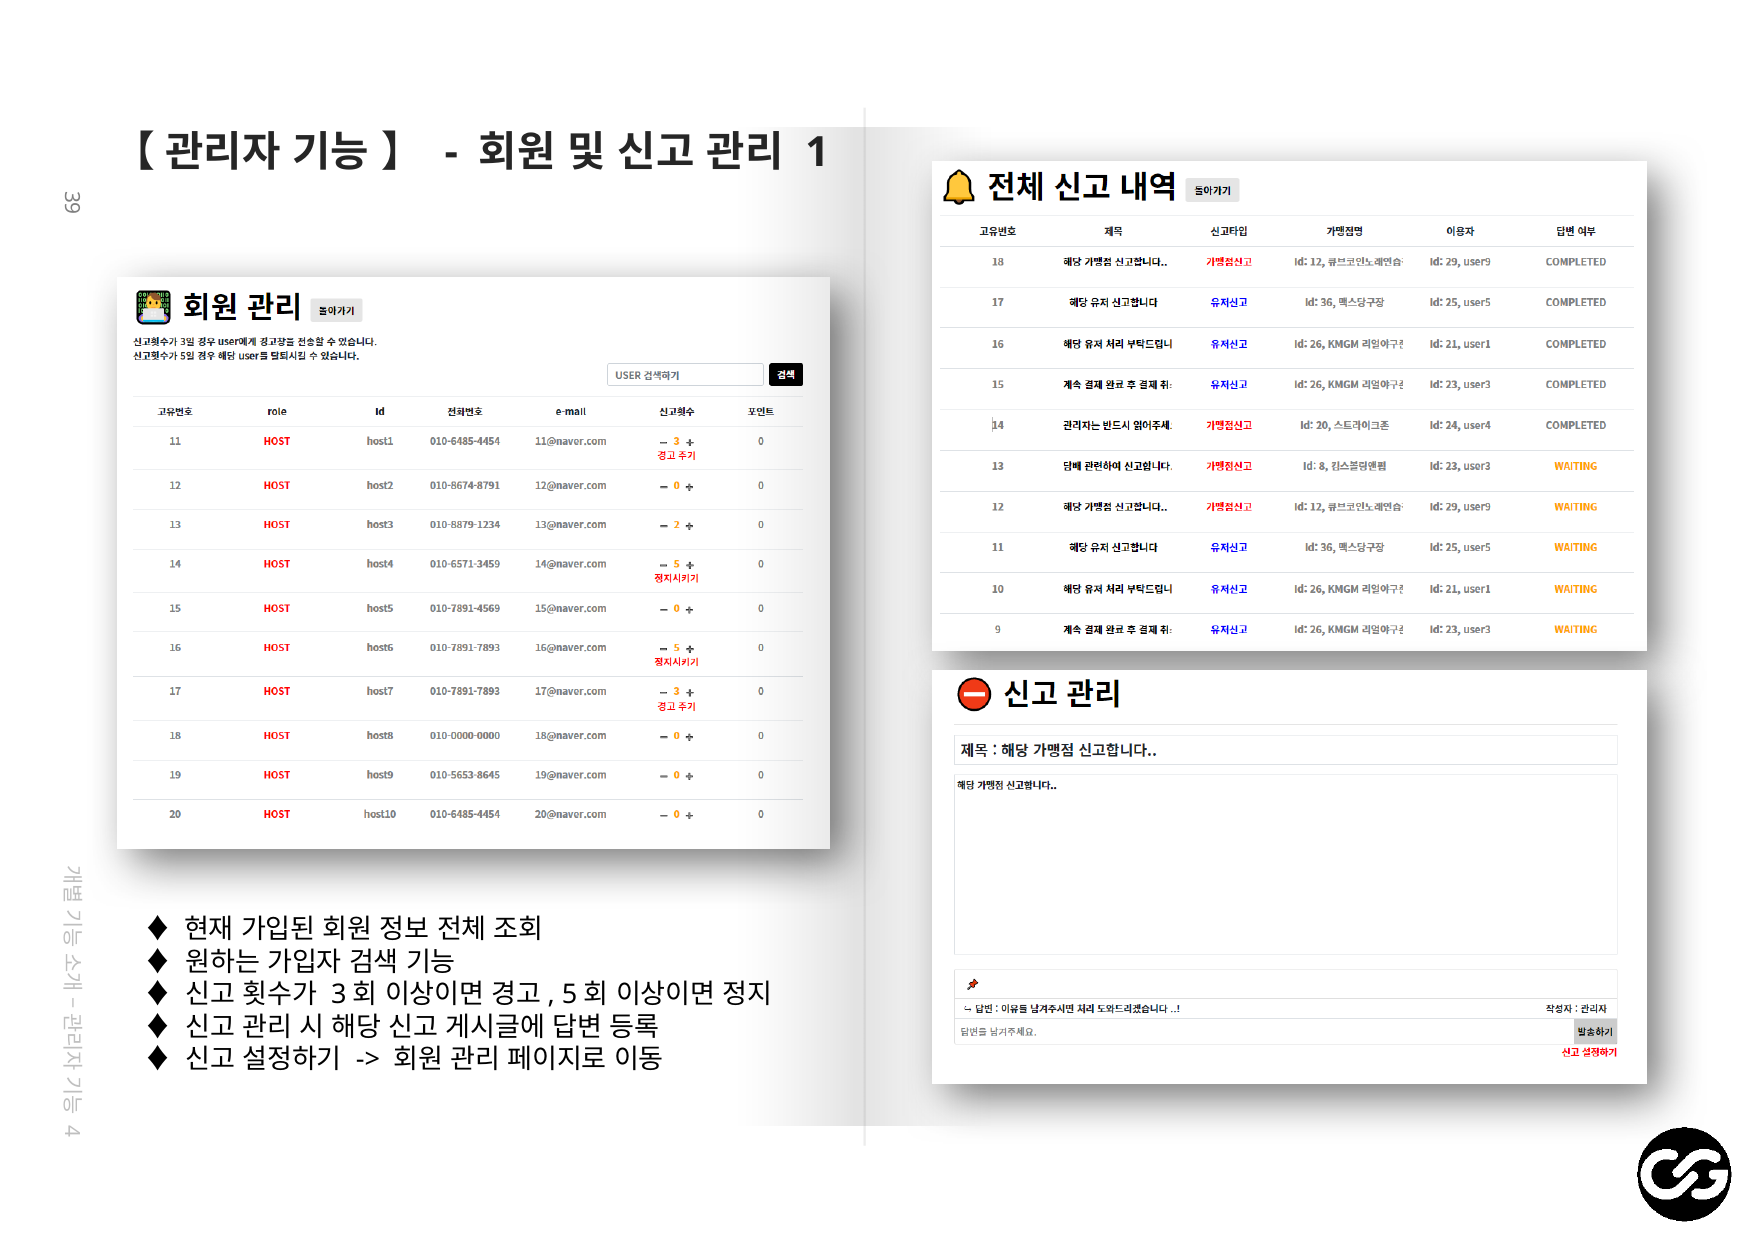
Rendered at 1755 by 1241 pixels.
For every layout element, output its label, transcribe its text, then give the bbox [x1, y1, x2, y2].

picture [931, 670, 1648, 1084]
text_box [730, 107, 999, 1147]
picture [117, 277, 730, 850]
text_box 【 관리자 기능 】 - 회원 및 신고 관리 1 [99, 117, 725, 183]
picture [1635, 1126, 1732, 1223]
text_box 39 [53, 176, 94, 230]
text_box 개별 기능 소개 – 관리자 기능 4 [53, 850, 94, 1153]
text_box ♦ 현재 가입된 회원 정보 전체 조회 ♦ 원하는 가입자 검색 기능 ♦ 신고 횟수가 3회 이상이면 경고, 5회 이상이면 정지 ♦ 신고 관리 시 해당 신고 게시글에 답변 등록 ♦ 신고 설정하기 -> 회원 관리 페이지로 이동 [129, 904, 725, 1082]
picture [931, 161, 1648, 652]
